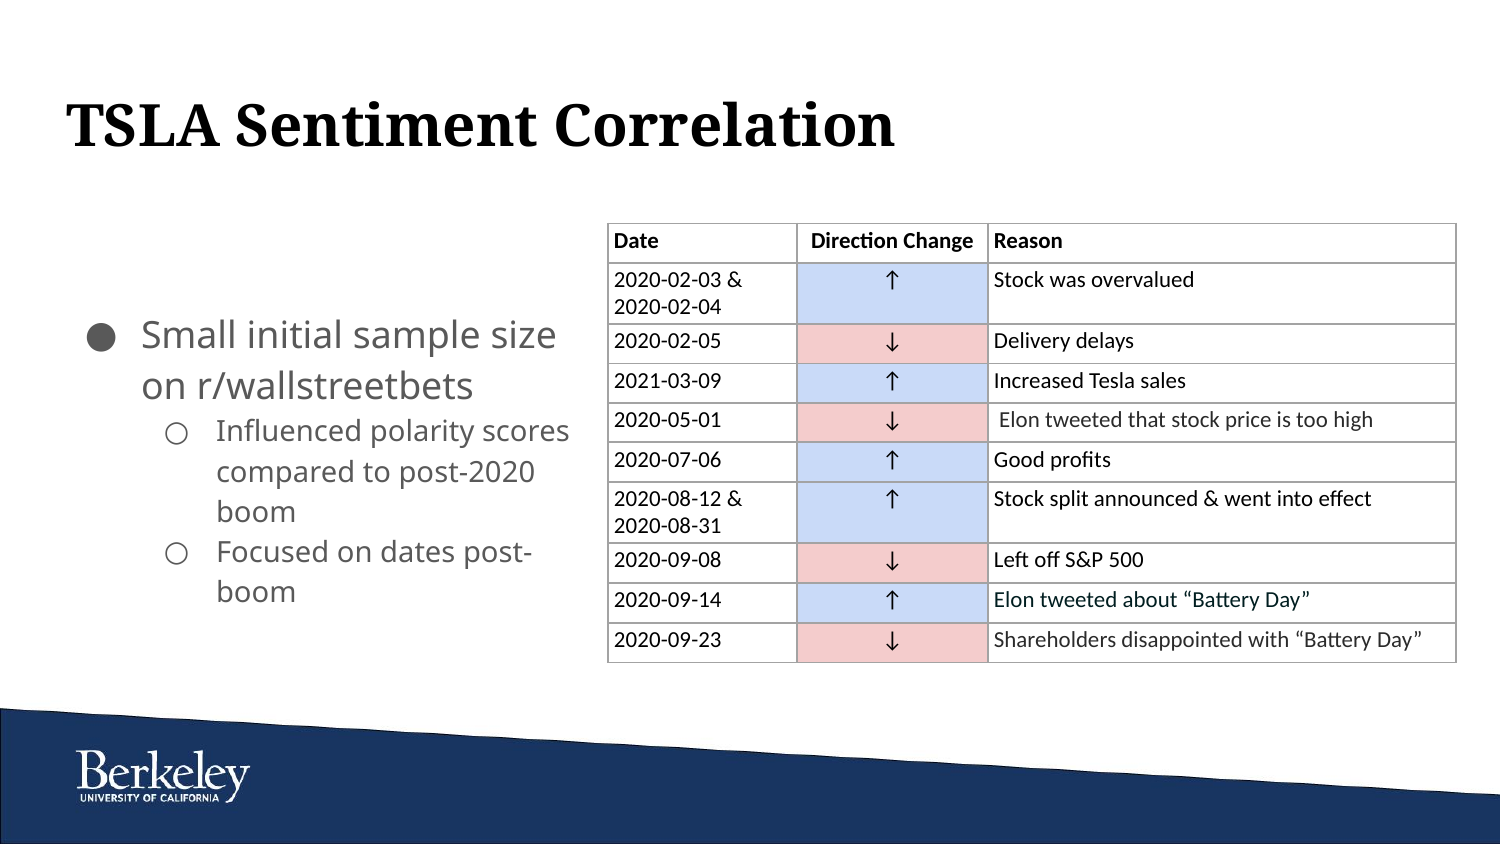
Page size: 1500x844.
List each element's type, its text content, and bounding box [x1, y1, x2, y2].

table_cell Delivery delays [989, 325, 1455, 363]
table_cell 2020-09-08 [609, 544, 796, 582]
table_header Date [609, 224, 796, 262]
table_cell ↓ [798, 325, 987, 363]
table_cell Shareholders disappointed with “Battery Day” [989, 624, 1455, 662]
table_cell Stock was overvalued [989, 264, 1455, 323]
table_cell 2020-08-12 & 2020-08-31 [609, 483, 796, 542]
table_cell ↓ [798, 544, 987, 582]
table_cell 2020-09-23 [609, 624, 796, 662]
table_cell 2021-03-09 [609, 364, 796, 402]
title TSLA Sentiment Correlation [51, 72, 1449, 240]
table_cell 2020-07-06 [609, 443, 796, 481]
table_cell ↑ [798, 443, 987, 481]
table_cell ↑ [798, 584, 987, 622]
table_cell ↓ [798, 404, 987, 441]
table_cell ↑ [798, 264, 987, 323]
table_cell Left off S&P 500 [989, 544, 1455, 582]
table_cell Good profits [989, 443, 1455, 481]
list Small initial sample size on r/wallstreetbets Influenced polarity scores compared to post-2020 boom Focused on dates post-boom [51, 289, 607, 429]
table_cell 2020-05-01 [609, 404, 796, 441]
table_header Direction Change [798, 224, 987, 262]
table_header Reason [989, 224, 1455, 262]
table_cell ↑ [798, 483, 987, 542]
table_cell 2020-02-05 [609, 325, 796, 363]
table_cell Elon tweeted that stock price is too high [989, 404, 1455, 441]
table_cell ↓ [798, 624, 987, 662]
table_cell Stock split announced & went into effect [989, 483, 1455, 542]
table_cell Increased Tesla sales [989, 364, 1455, 402]
table_cell 2020-09-14 [609, 584, 796, 622]
table_cell 2020-02-03 & 2020-02-04 [609, 264, 796, 323]
picture [0, 0, 1500, 844]
table_cell ↑ [798, 364, 987, 402]
table_cell Elon tweeted about “Battery Day” [989, 584, 1455, 622]
